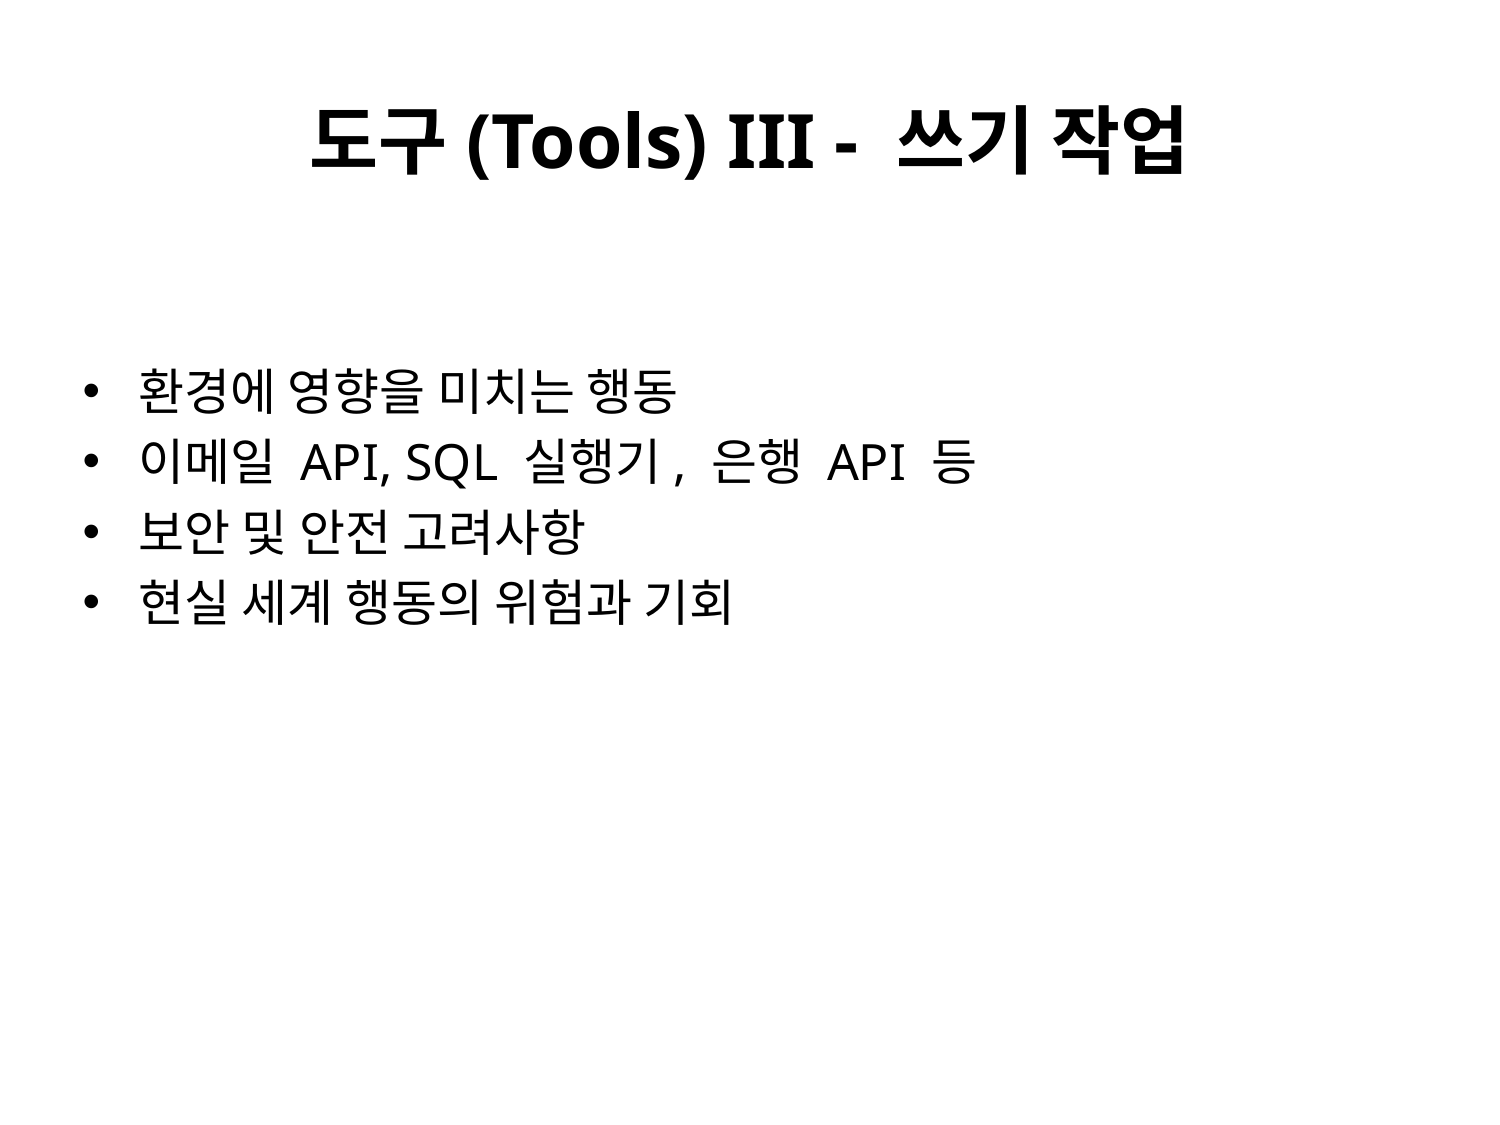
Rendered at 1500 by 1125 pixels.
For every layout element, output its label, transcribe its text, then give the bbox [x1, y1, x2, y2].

title 도구(Tools) III - 쓰기 작업 [74, 44, 1426, 234]
list 환경에 영향을 미치는 행동 이메일 API, SQL 실행기, 은행 API 등 보안 및 안전 고려사항 현실 세계 행동의 위험과 기회 [74, 261, 1426, 1006]
